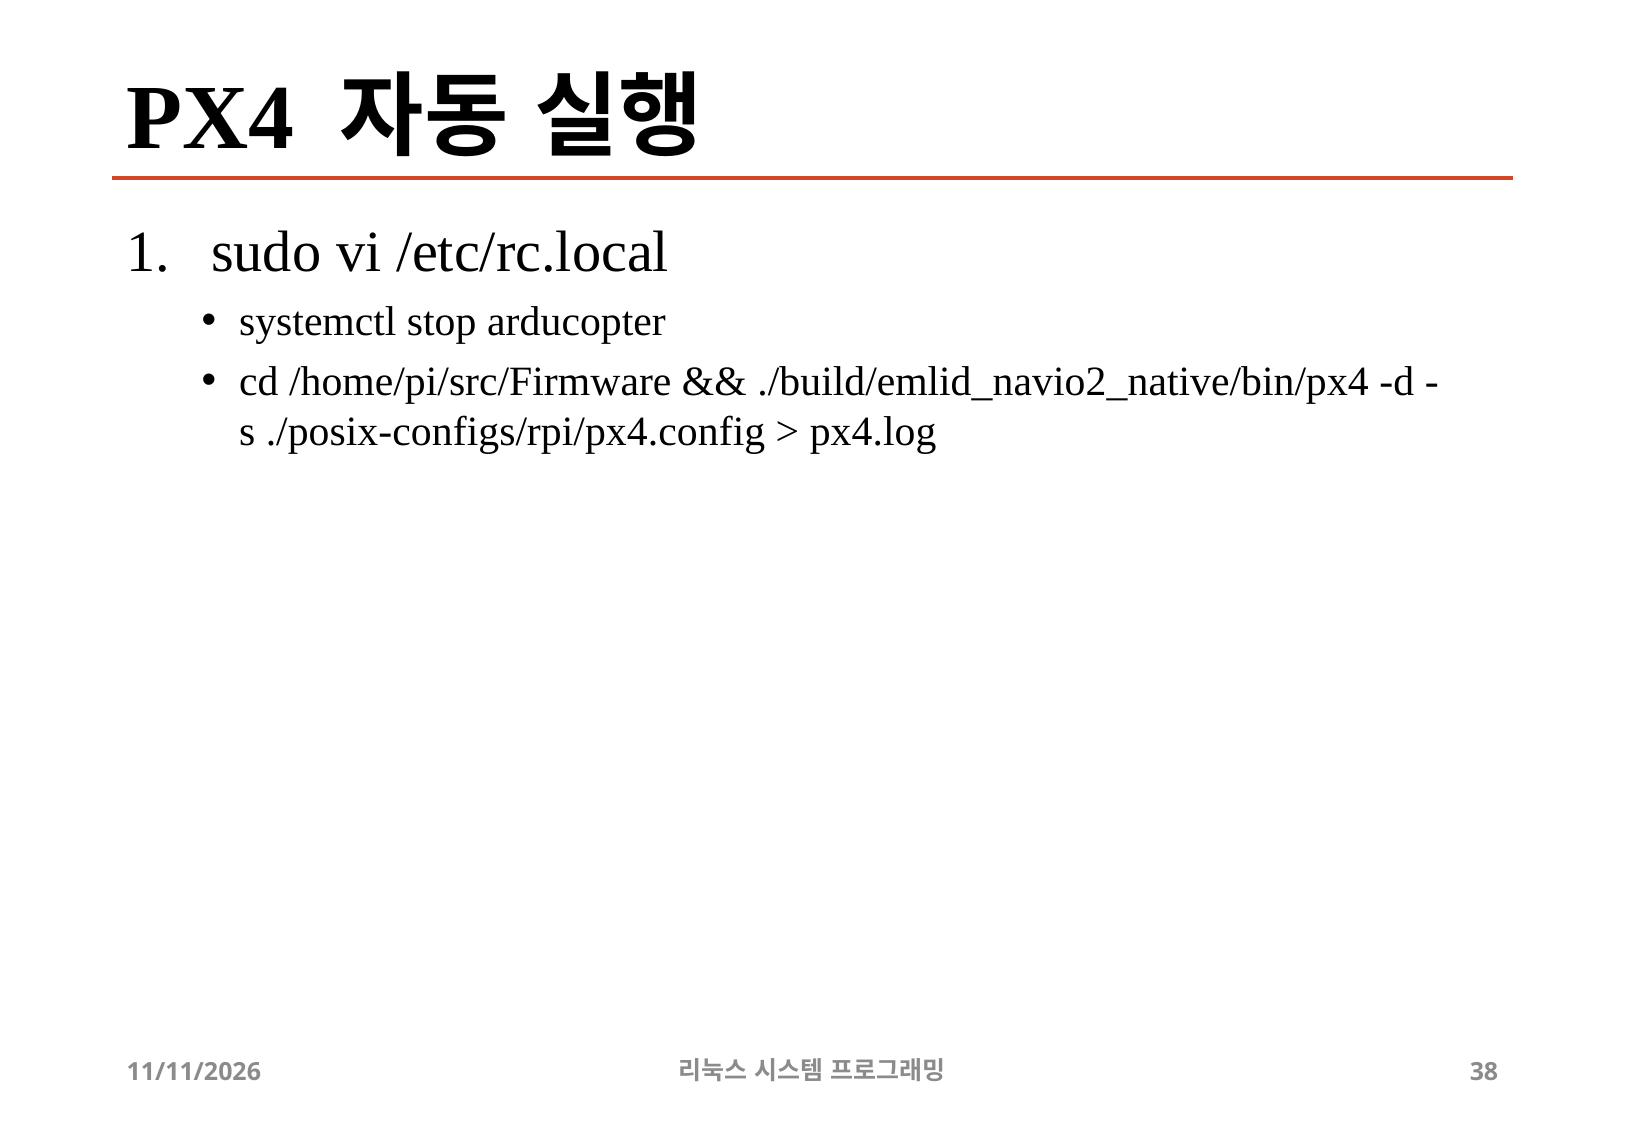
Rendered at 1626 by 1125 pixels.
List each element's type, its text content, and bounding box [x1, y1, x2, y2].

title PX4 자동 실행 [111, 59, 1514, 179]
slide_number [111, 1042, 303, 1103]
list sudo vi /etc/rc.local systemctl stop arducopter cd /home/pi/src/Firmware && ./build/emlid_navio2_native/bin/px4 -d -s ./posix-configs/rpi/px4.config > px4.log [111, 205, 1514, 1014]
footer 리눅스 시스템 프로그래밍 [538, 1042, 1087, 1103]
slide_number 38 [1433, 1042, 1514, 1103]
